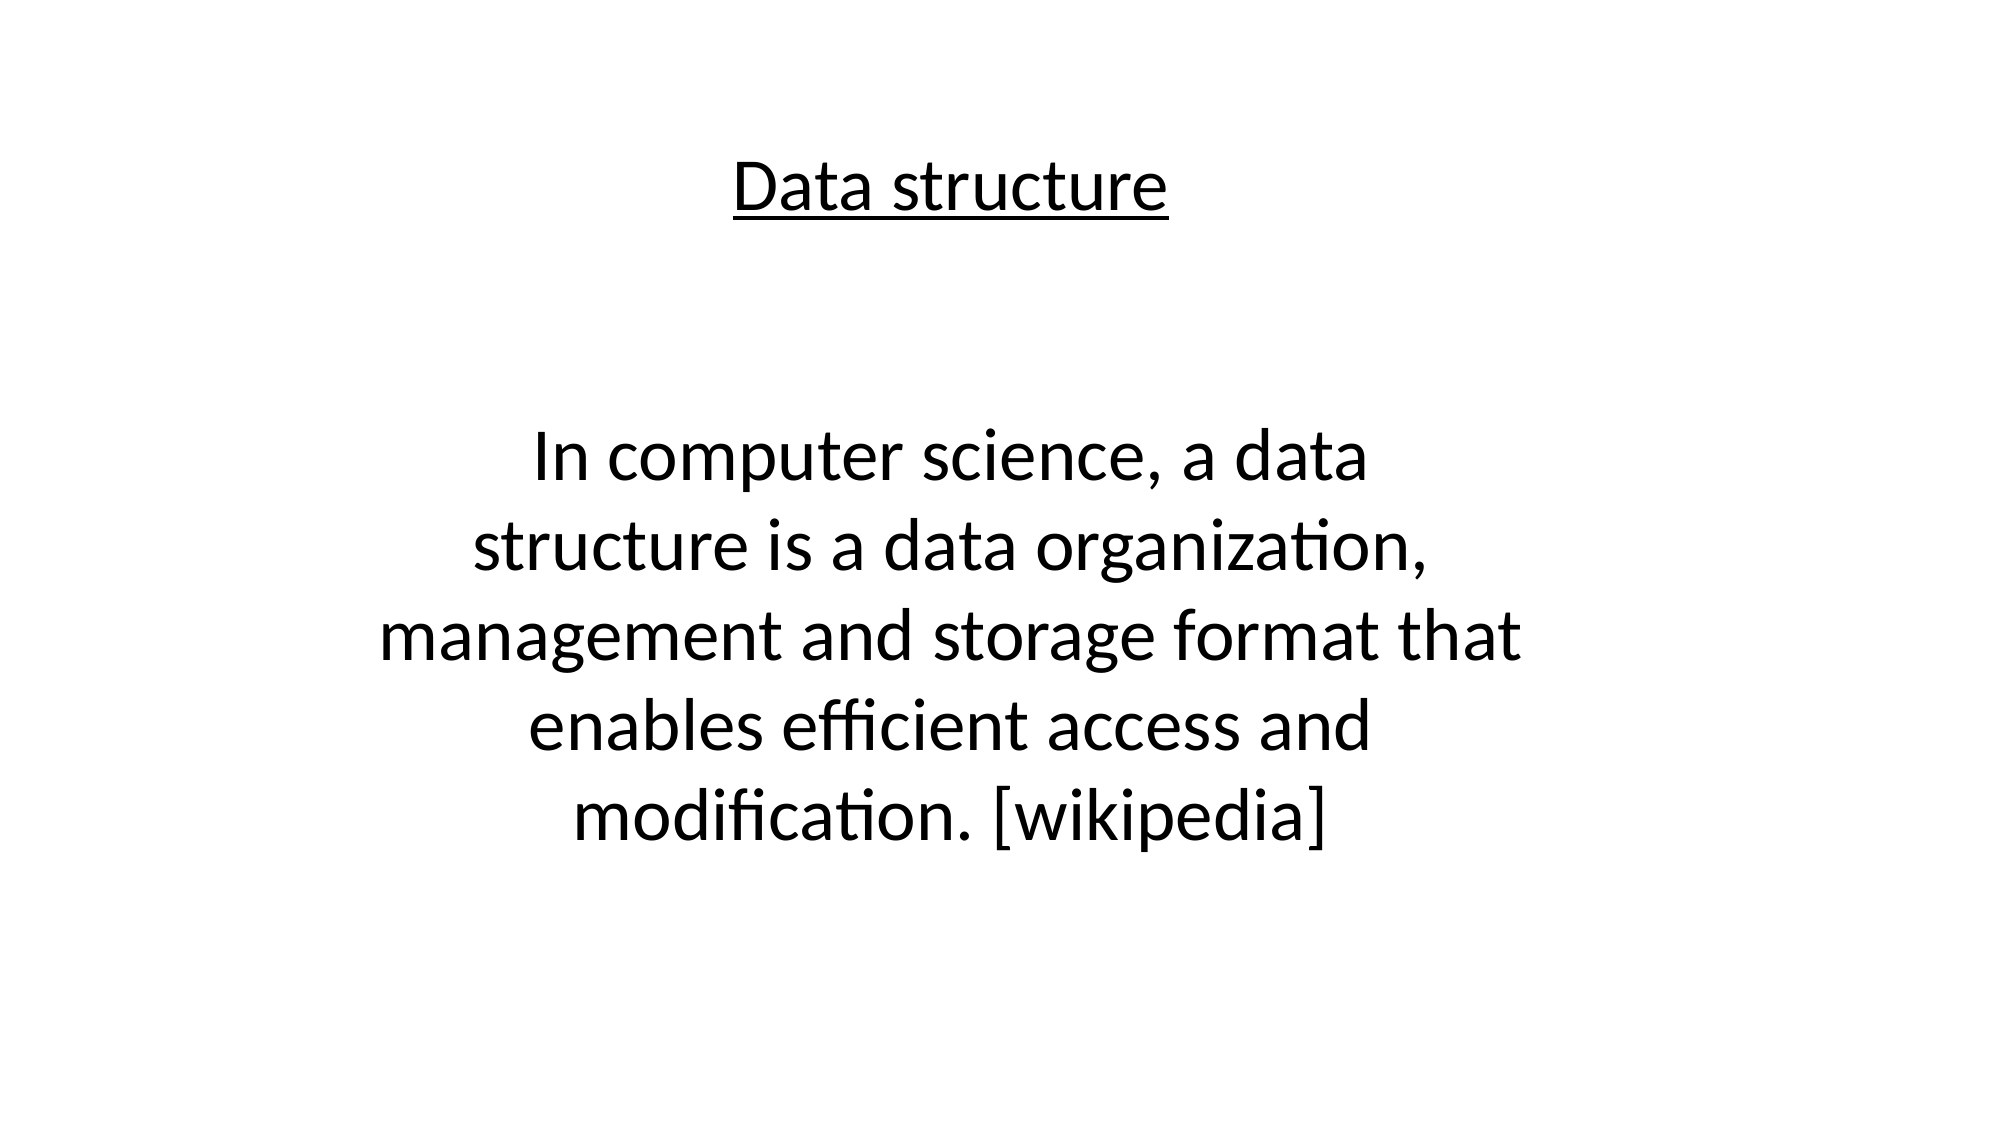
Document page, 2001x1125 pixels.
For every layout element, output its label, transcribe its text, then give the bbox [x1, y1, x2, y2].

text_box Data structure In computer science, a data structure is a data organization, management and storage format that enables efficient access and modification. [wikipedia] [357, 128, 1546, 864]
